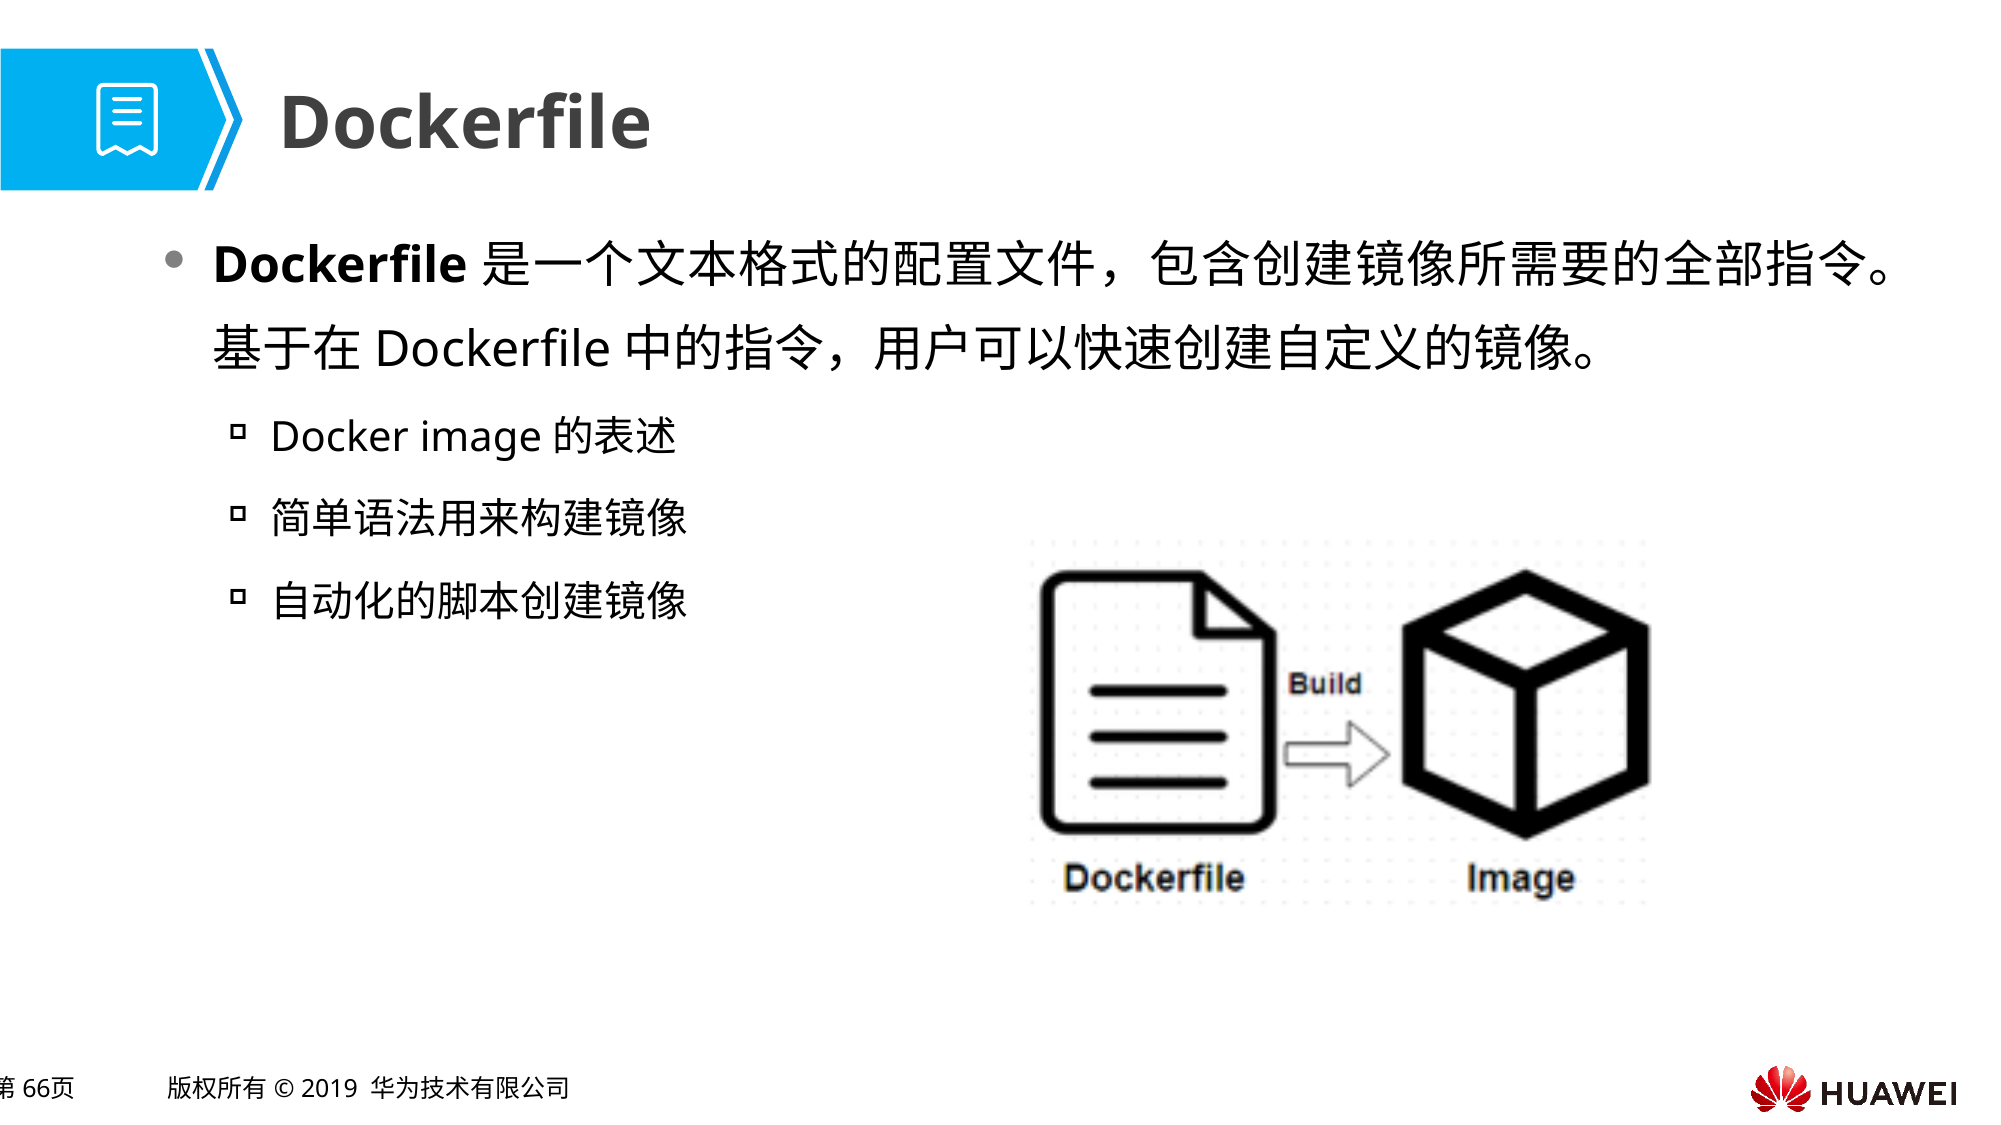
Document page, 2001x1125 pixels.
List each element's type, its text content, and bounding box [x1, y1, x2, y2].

picture [1751, 1066, 1956, 1112]
list Dockerfile是一个文本格式的配置文件，包含创建镜像所需要的全部指令。基于在Dockerfile中的指令，用户可以快速创建自定义的镜像。 Docker image的表述 简单语法用来构建镜像 自动化的脚本创建镜像 [149, 202, 1883, 971]
picture [1017, 538, 1661, 917]
title Dockerfile [261, 67, 1875, 173]
